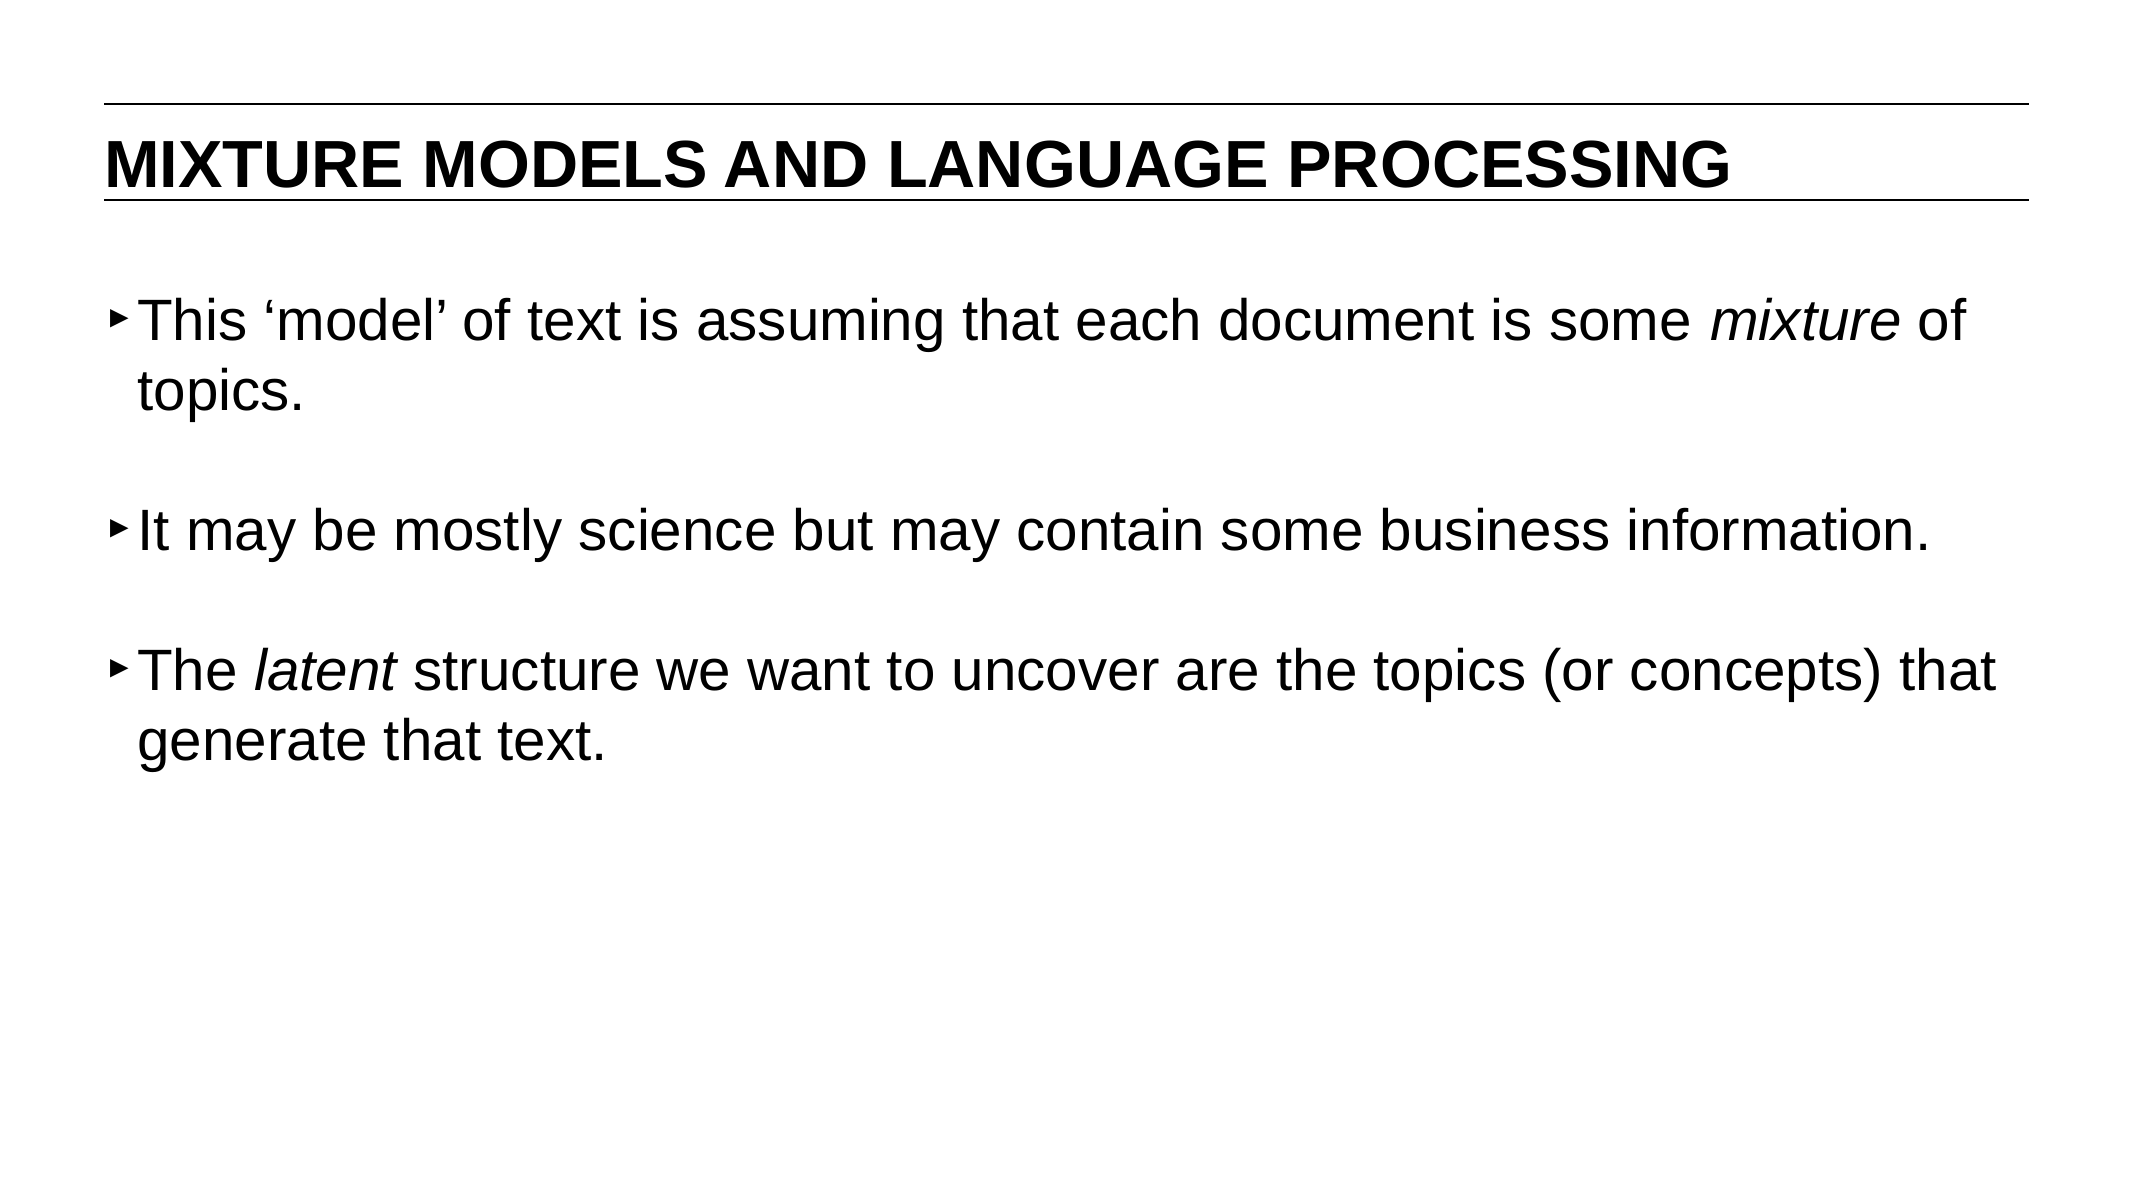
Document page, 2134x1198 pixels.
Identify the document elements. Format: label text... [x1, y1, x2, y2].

list This ‘model’ of text is assuming that each document is some mixture of topics. It may be mostly science but may contain some business information. The latent structure we want to uncover are the topics (or concepts) that generate that text. [104, 212, 2030, 837]
text_box MIXTURE MODELS AND LANGUAGE PROCESSING [104, 120, 2030, 192]
